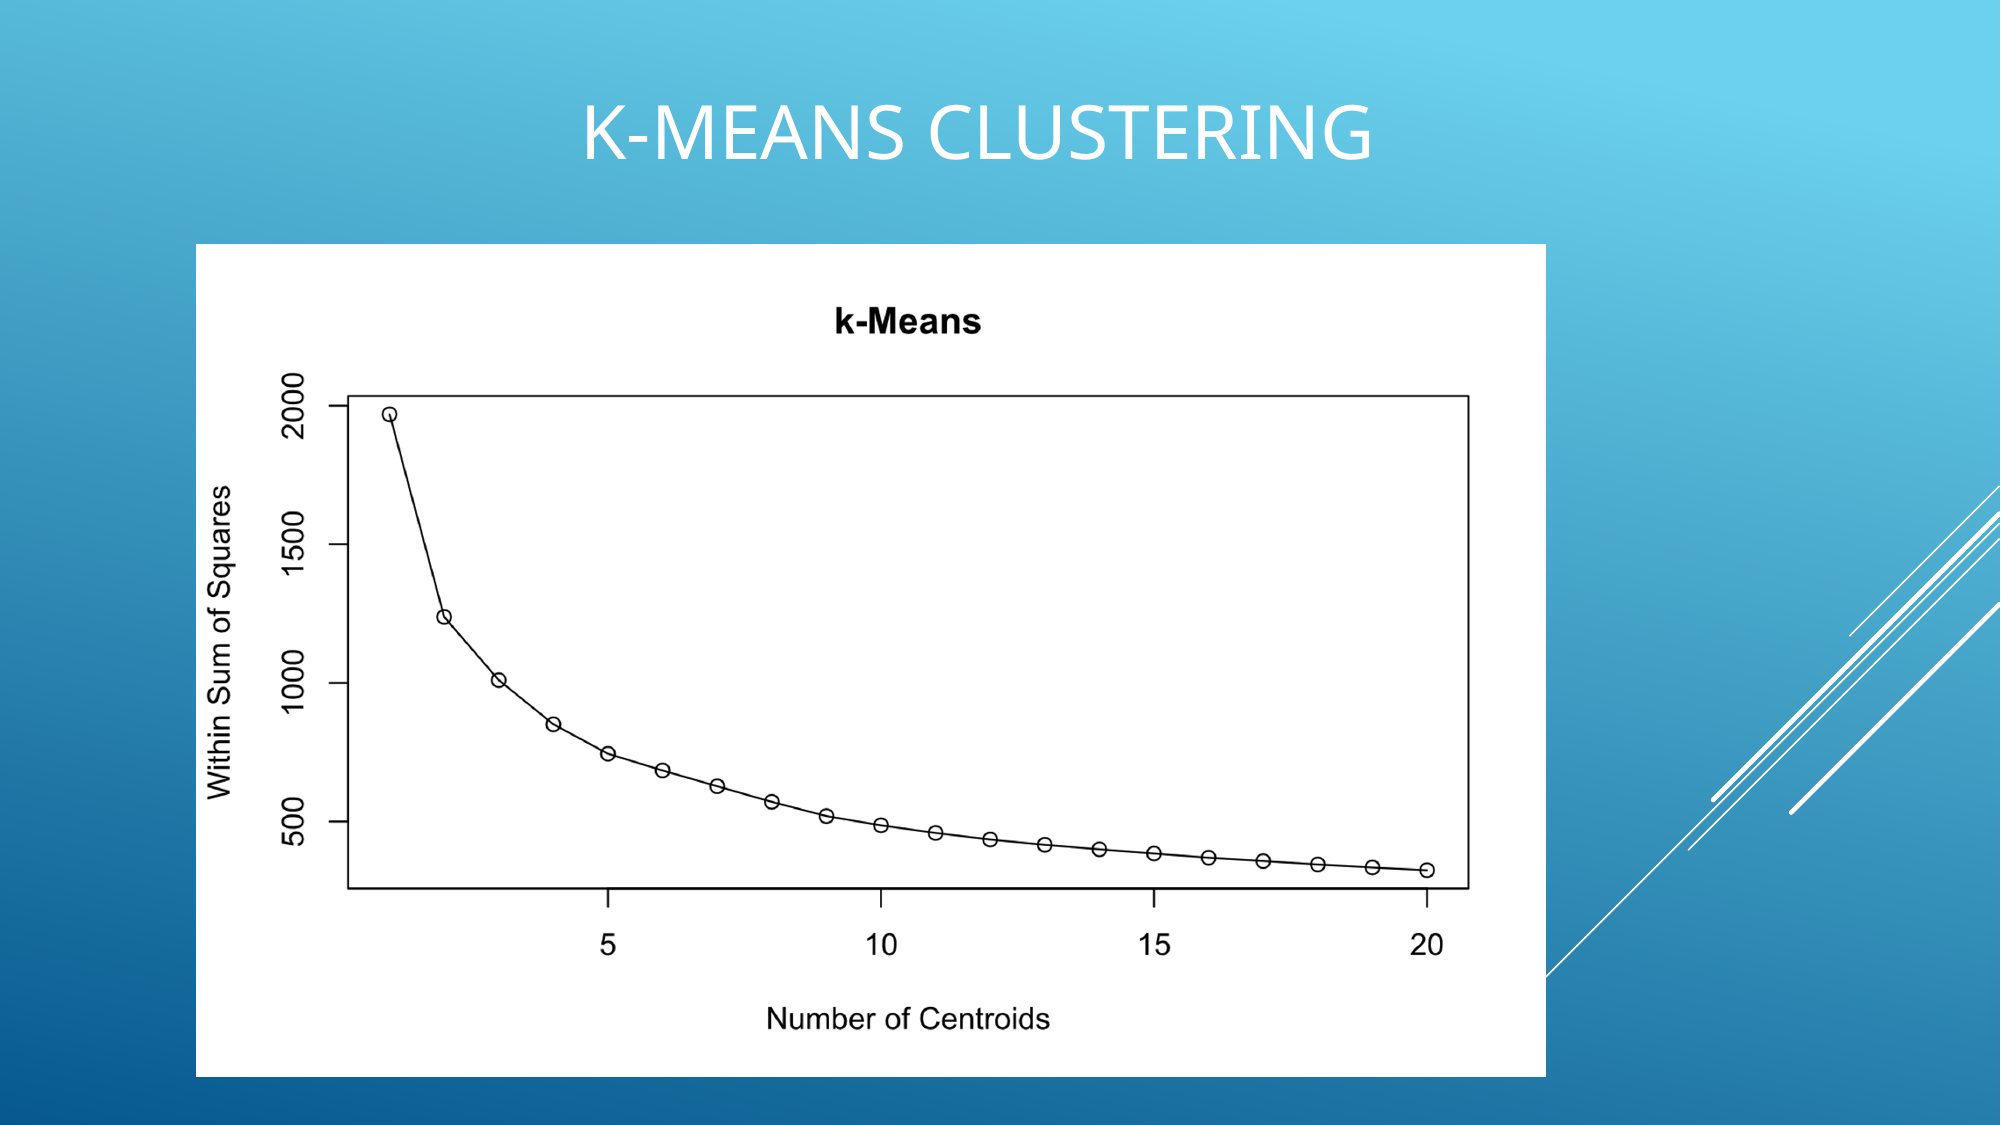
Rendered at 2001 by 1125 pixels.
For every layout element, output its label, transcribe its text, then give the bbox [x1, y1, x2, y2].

picture [195, 243, 1546, 1077]
title K-Means Clustering [278, 5, 1679, 253]
